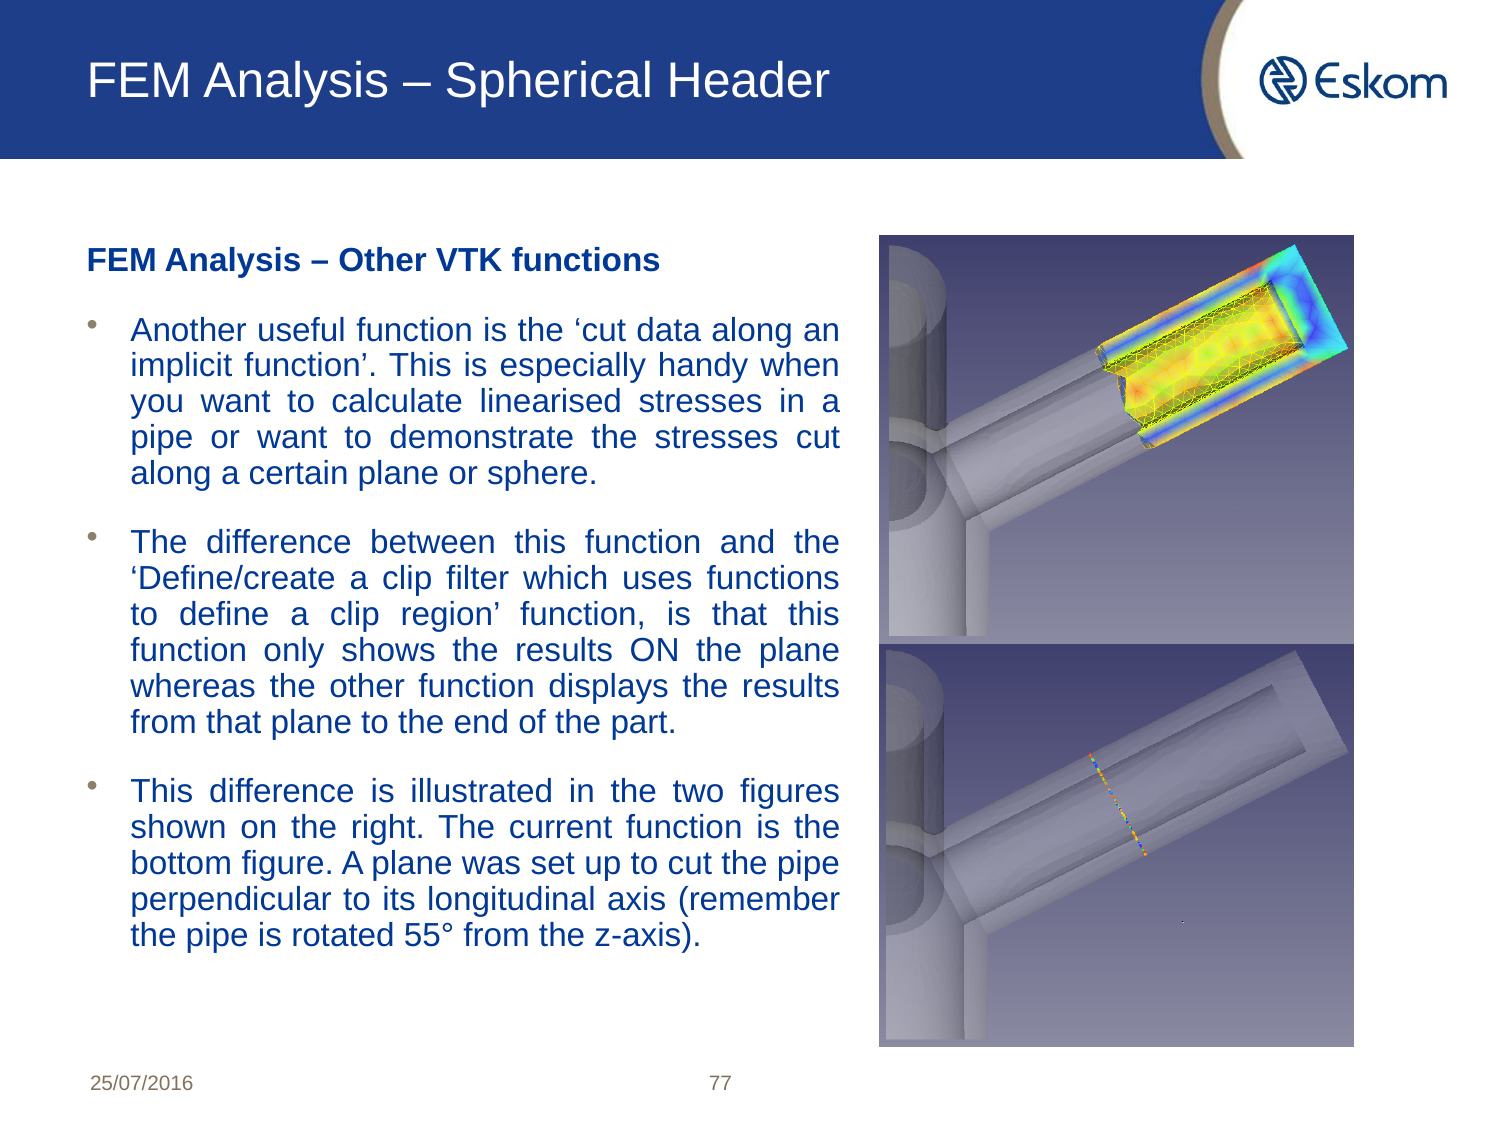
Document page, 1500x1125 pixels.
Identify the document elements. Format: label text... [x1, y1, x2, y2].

text_box FEM Analysis – Other VTK functions Another useful function is the ‘cut data along an implicit function’. This is especially handy when you want to calculate linearised stresses in a pipe or want to demonstrate the stresses cut along a certain plane or sphere. The difference between this function and the ‘Define/create a clip filter which uses functions to define a clip region’ function, is that this function only shows the results ON the plane whereas the other function displays the results from that plane to the end of the part. This difference is illustrated in the two figures shown on the right. The current function is the bottom figure. A plane was set up to cut the pipe perpendicular to its longitudinal axis (remember the pipe is rotated 55° from the z-axis). [71, 235, 857, 1064]
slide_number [75, 1064, 361, 1103]
title FEM Analysis – Spherical Header [71, 27, 1142, 137]
picture [0, 0, 1246, 159]
picture [879, 235, 1354, 1048]
slide_number 77 [643, 1064, 798, 1103]
picture [1257, 55, 1450, 105]
